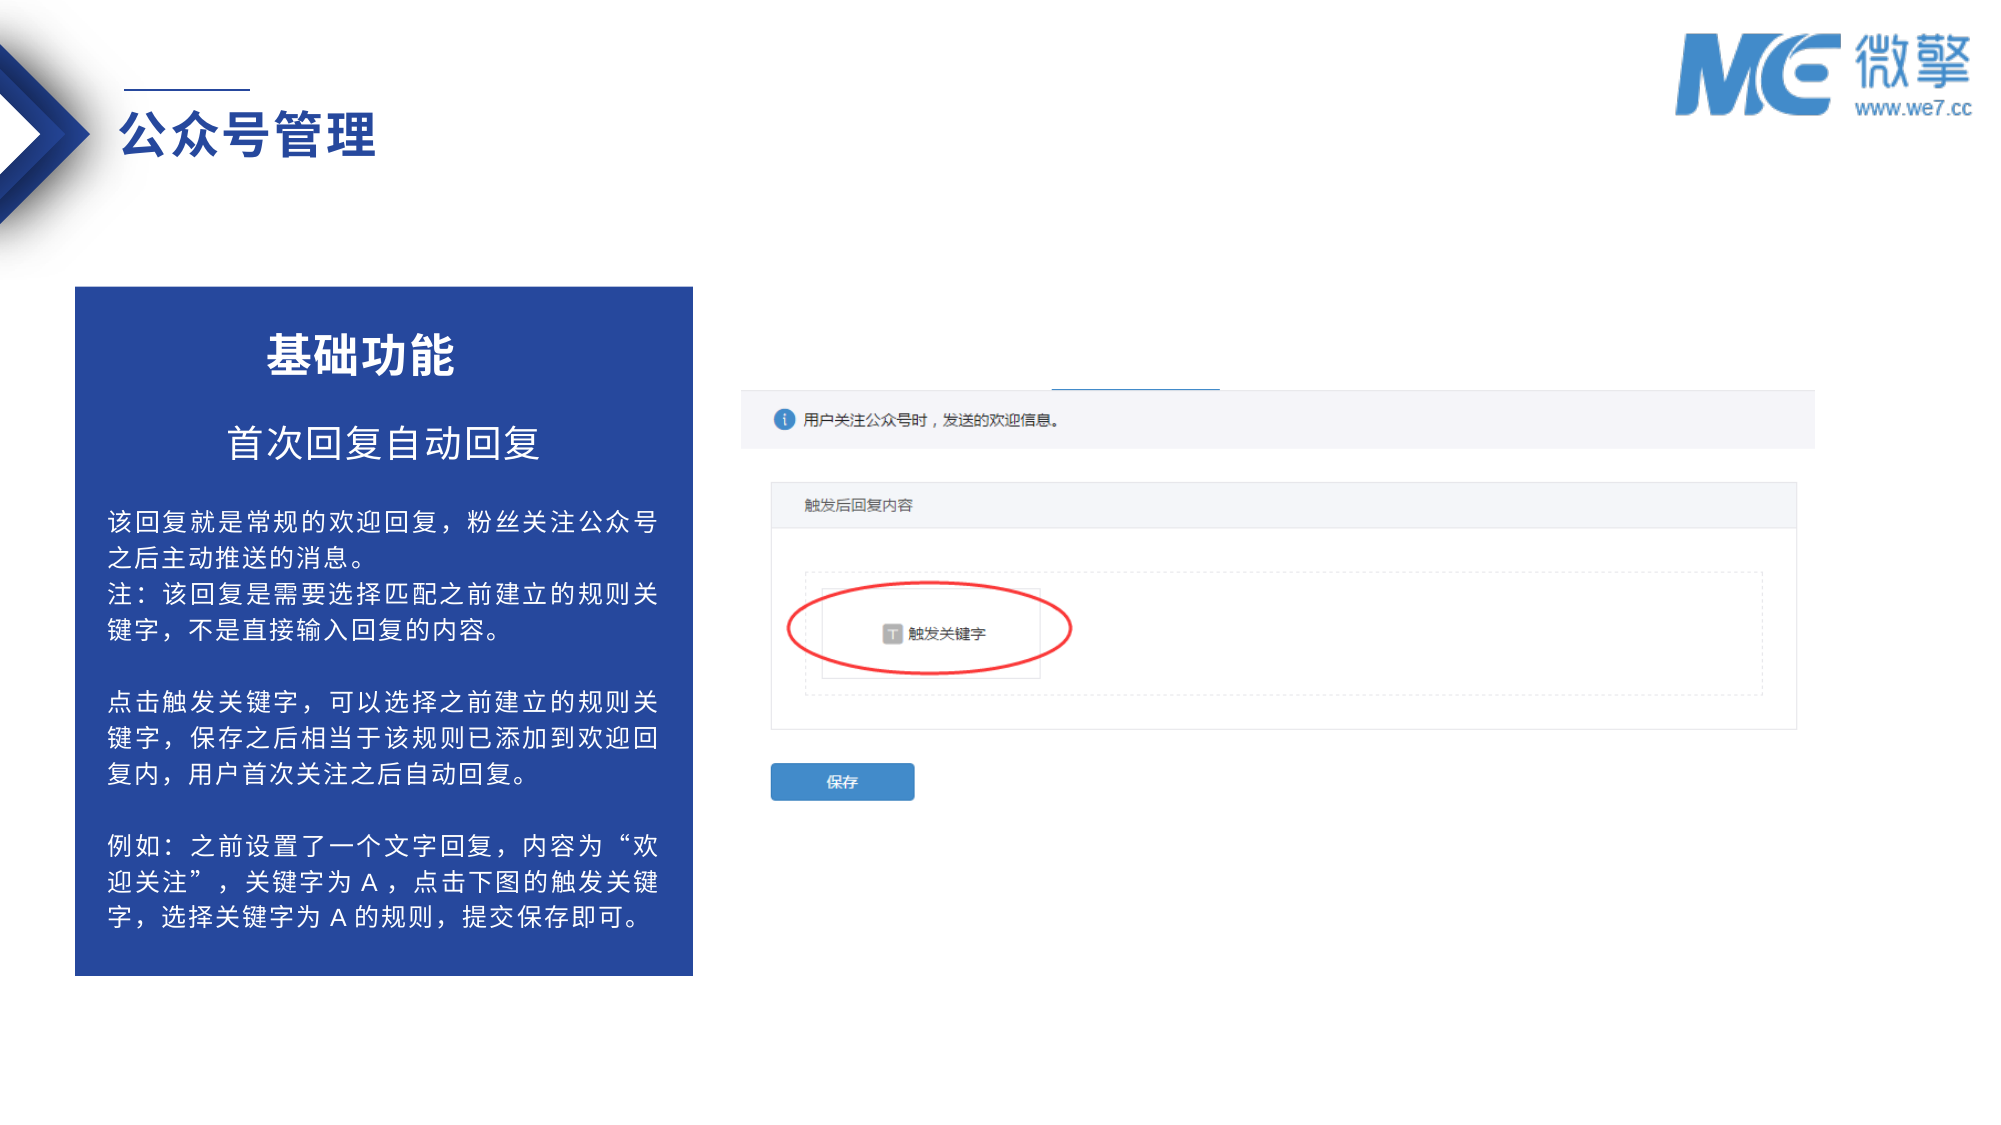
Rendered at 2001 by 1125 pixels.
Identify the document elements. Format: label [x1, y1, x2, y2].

text_box [101, 89, 393, 173]
text_box [0, 44, 91, 224]
picture [1649, 7, 1994, 144]
picture [741, 389, 1815, 866]
text_box [75, 286, 693, 976]
